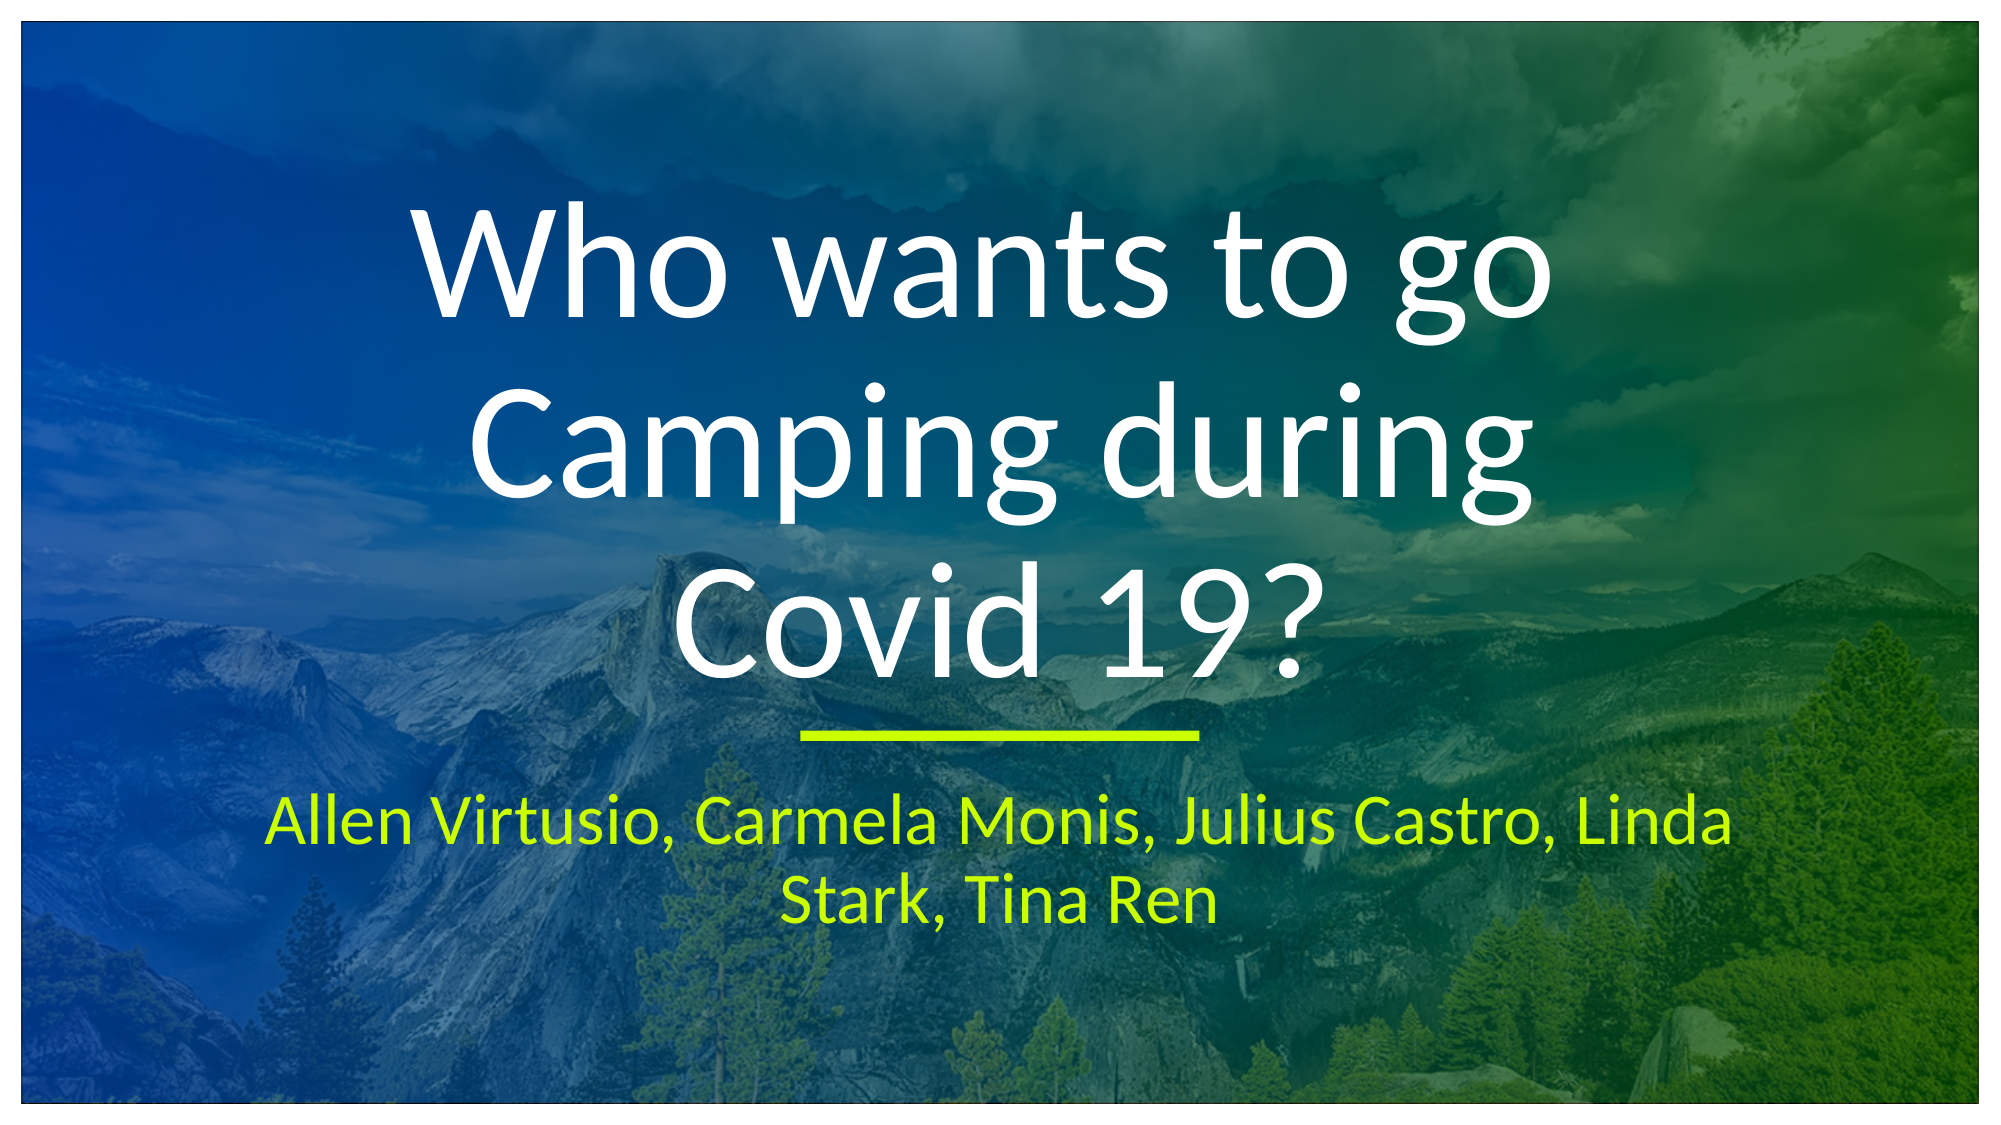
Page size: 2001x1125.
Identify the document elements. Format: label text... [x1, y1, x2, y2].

title Who wants to go Camping during Covid 19? [172, 379, 1833, 707]
picture [21, 21, 1979, 1104]
list Allen Virtusio, Carmela Monis, Julius Castro, Linda Stark, Tina Ren [172, 774, 1828, 955]
